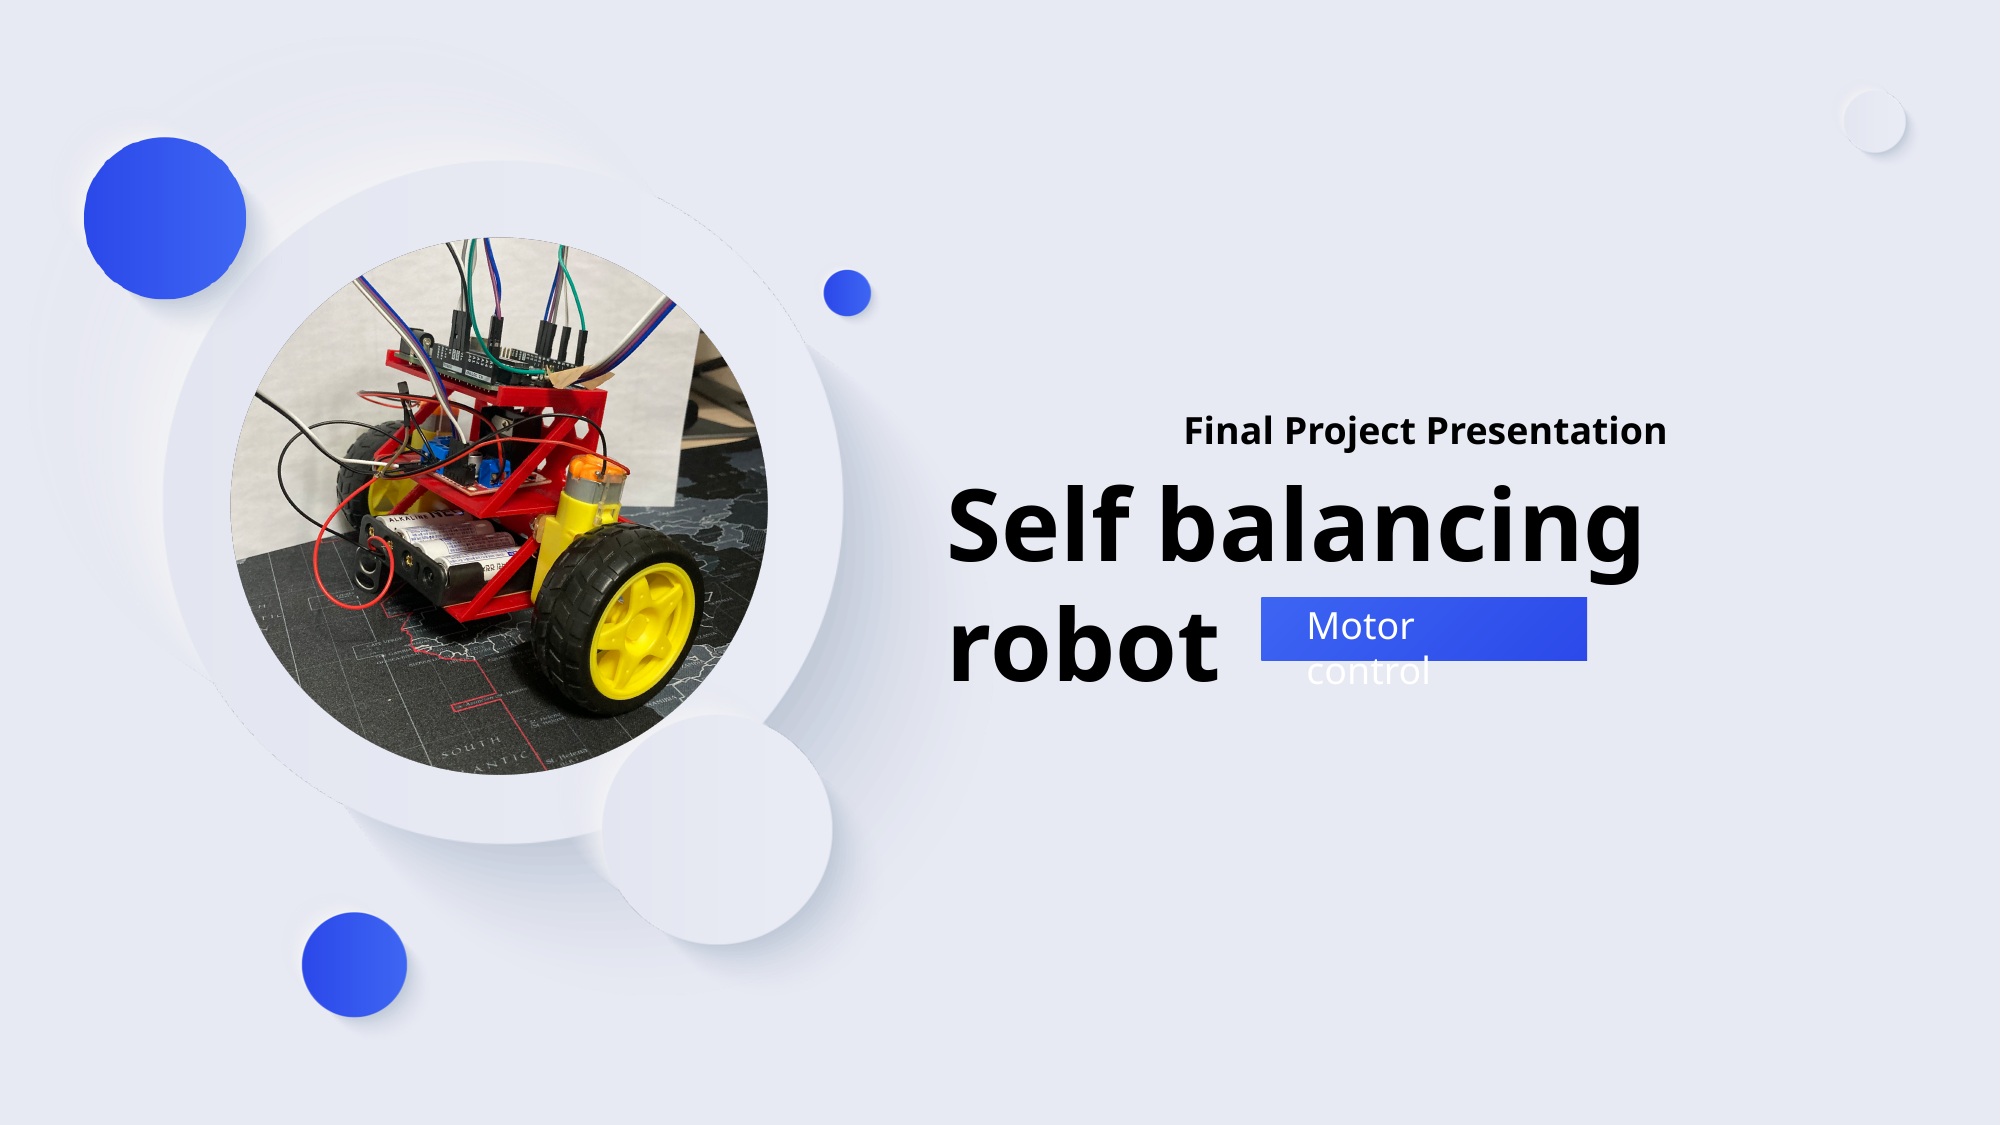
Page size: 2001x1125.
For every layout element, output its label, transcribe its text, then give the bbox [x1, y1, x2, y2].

picture [28, 36, 994, 1042]
text_box Final Project Presentation [1168, 399, 1684, 454]
text_box Self balancing robot [994, 454, 1920, 709]
picture [1831, 79, 1920, 167]
